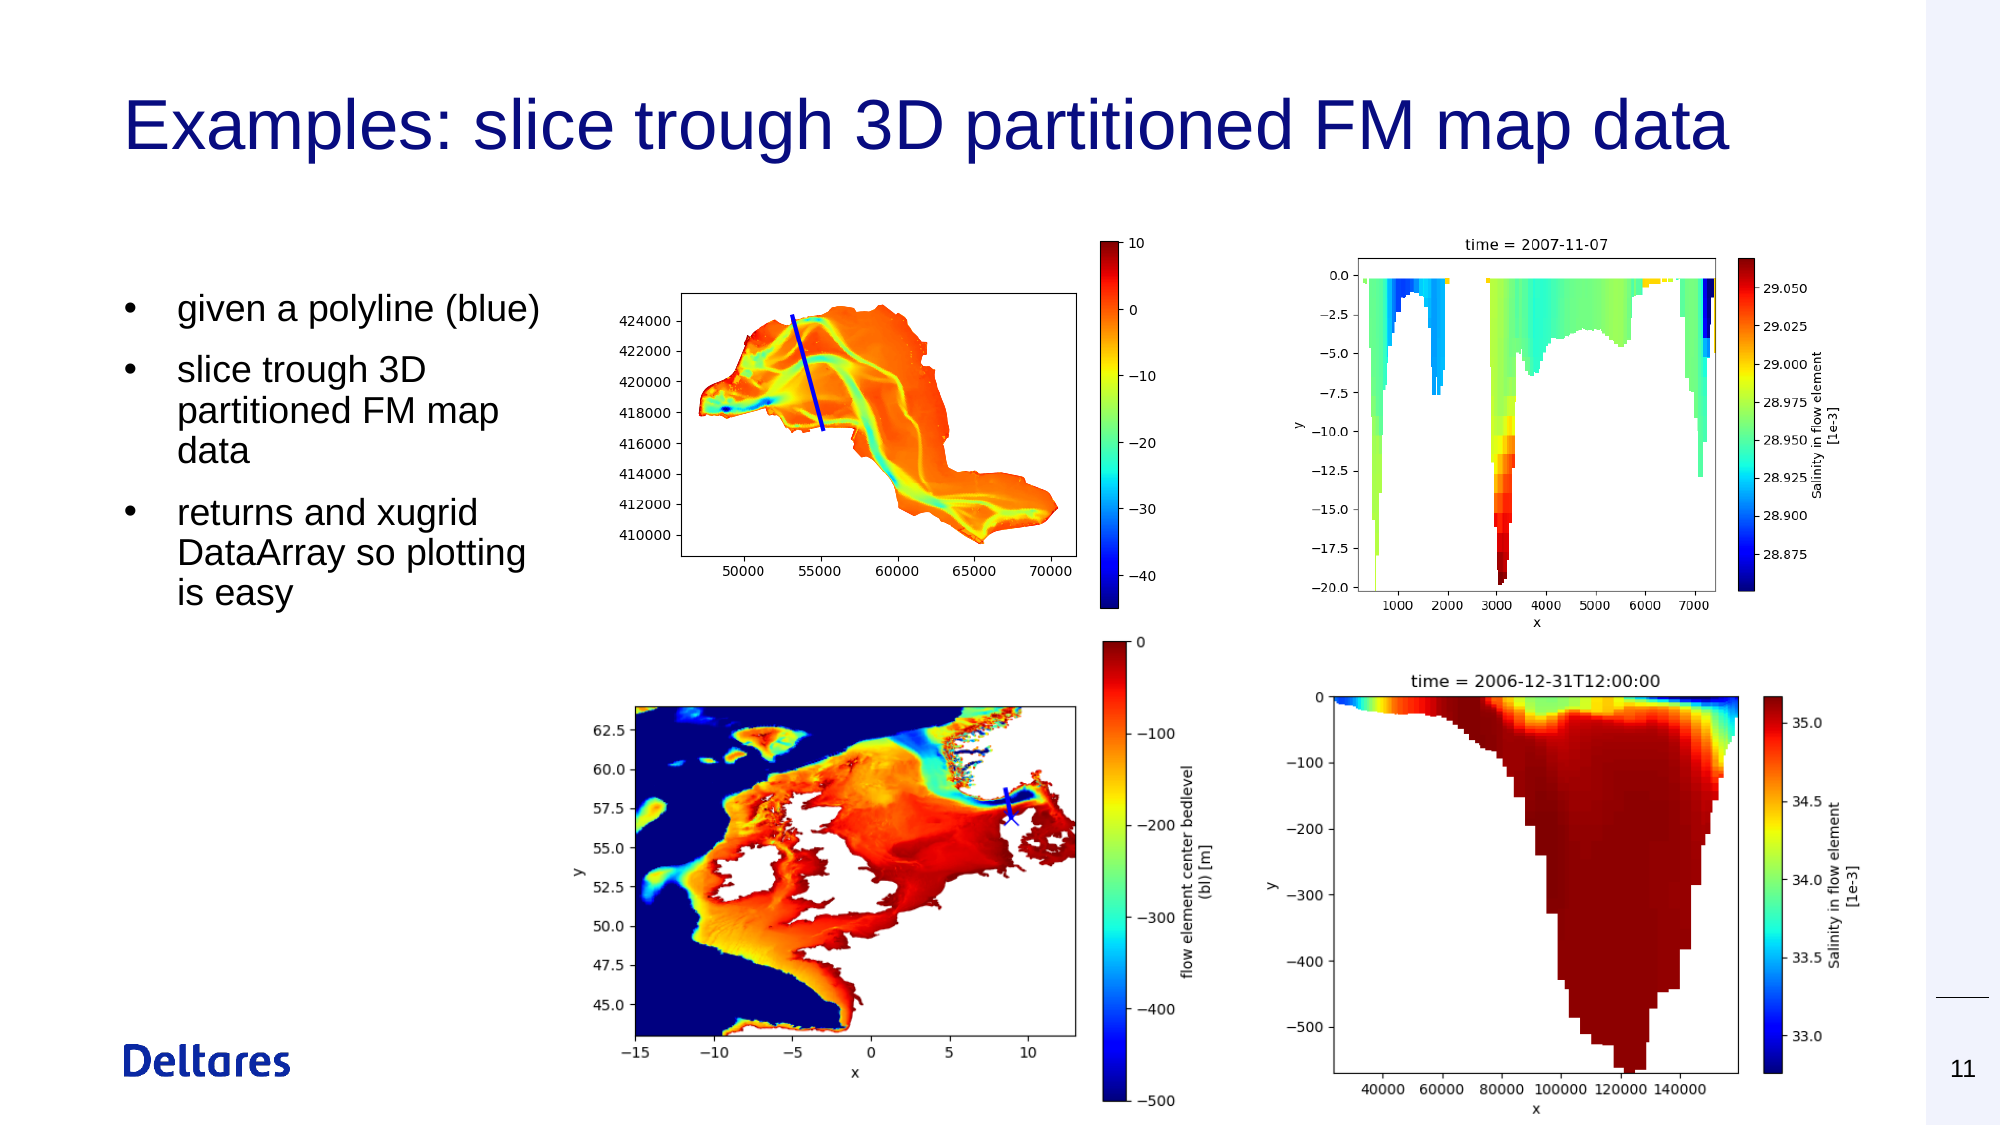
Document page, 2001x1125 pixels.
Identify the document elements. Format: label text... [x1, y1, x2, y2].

picture [1252, 205, 1904, 1125]
picture [108, 1028, 304, 1092]
title Examples: slice trough 3D partitioned FM map data [123, 88, 1850, 243]
picture [556, 183, 1237, 1125]
slide_number 11 [1926, 1052, 2000, 1083]
list given a polyline (blue) slice trough 3D partitioned FM map data returns and xugrid DataArray so plotting is easy [123, 289, 553, 999]
